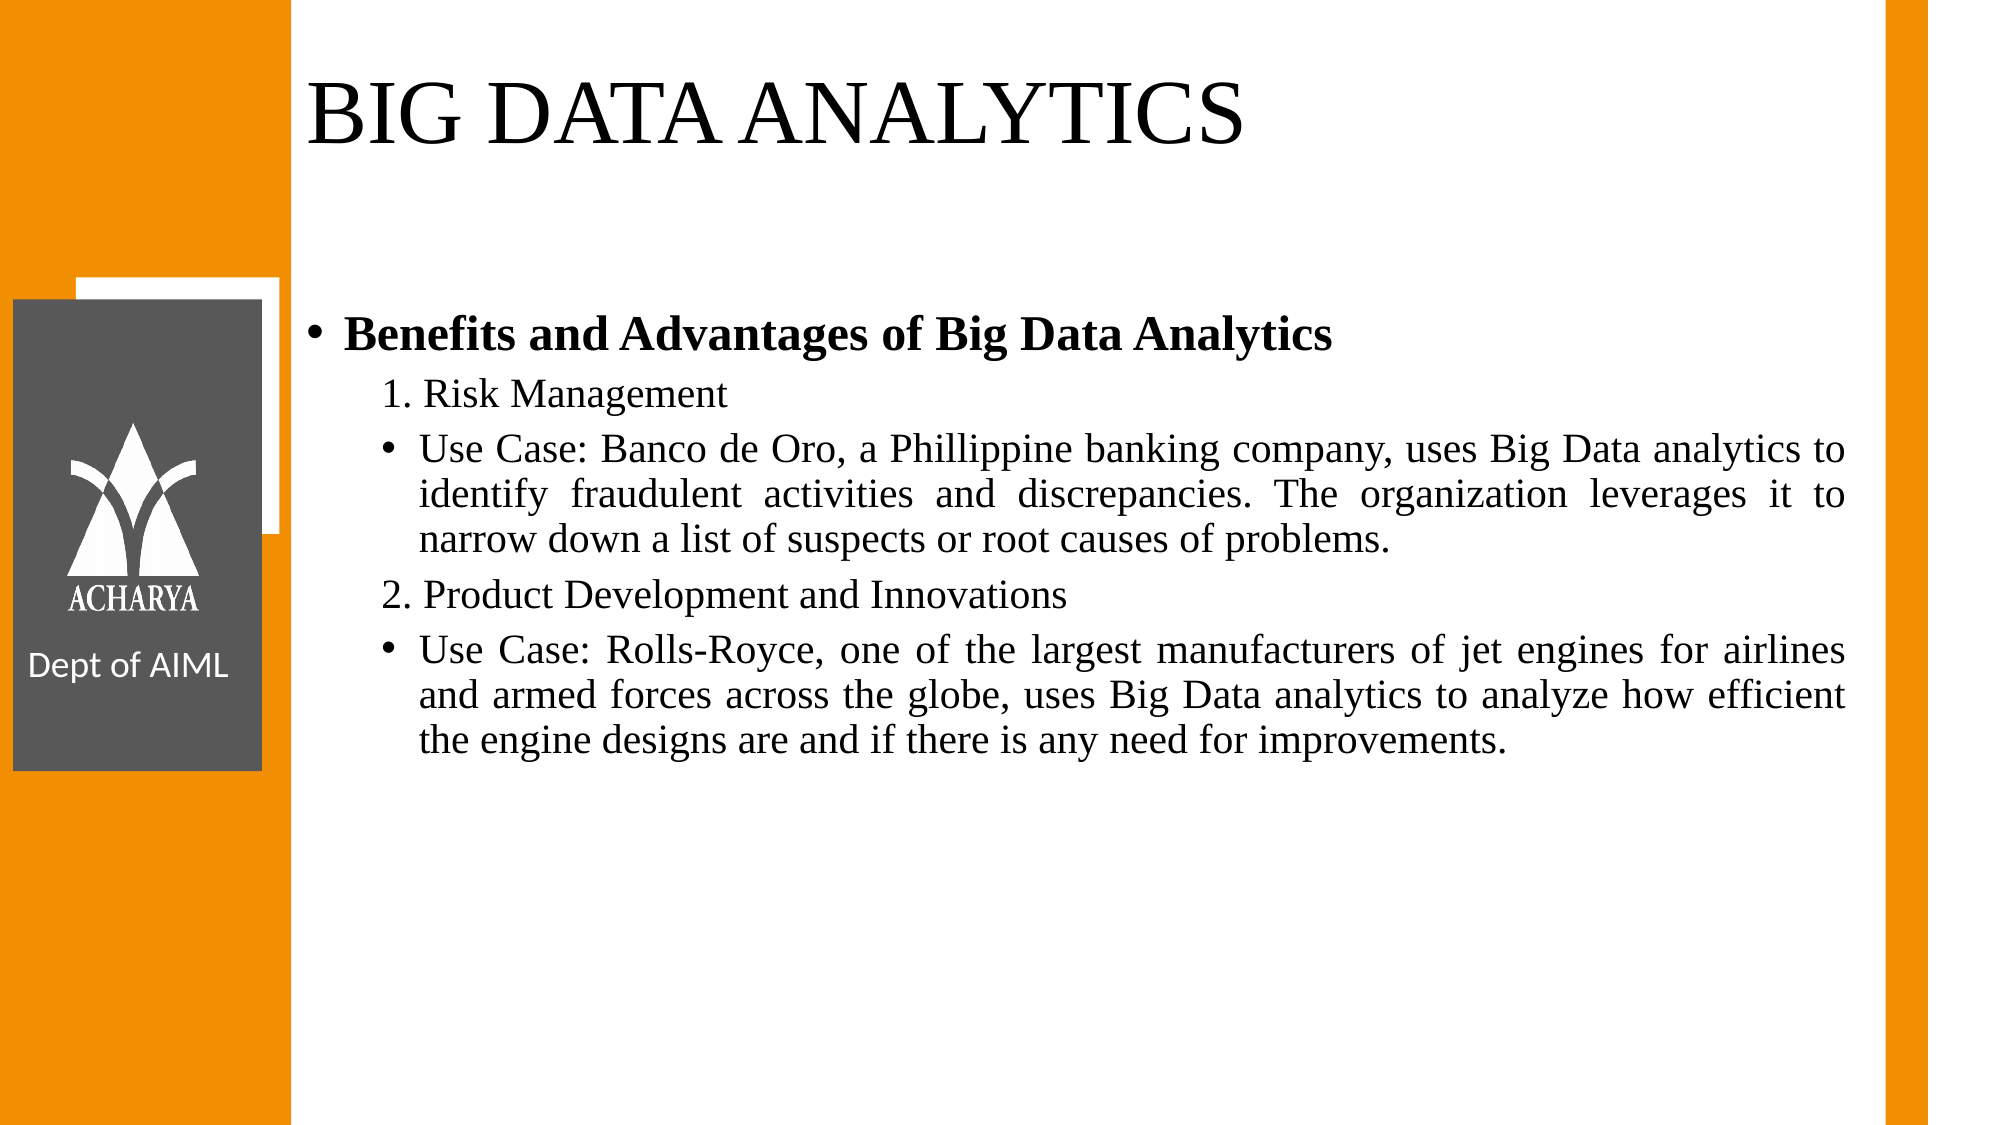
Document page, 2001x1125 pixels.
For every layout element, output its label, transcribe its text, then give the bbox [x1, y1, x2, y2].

title BIG DATA ANALYTICS [292, 59, 1863, 278]
text_box [1885, 0, 1928, 1125]
list Benefits and Advantages of Big Data Analytics 1. Risk Management Use Case: Banco de Oro, a Phillippine banking company, uses Big Data analytics to identify fraudulent activities and discrepancies. The organization leverages it to narrow down a list of suspects or root causes of problems. 2. Product Development and Innovations Use Case: Rolls-Royce, one of the largest manufacturers of jet engines for airlines and armed forces across the globe, uses Big Data analytics to analyze how efficient the engine designs are and if there is any need for improvements. [292, 299, 1863, 1125]
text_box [13, 277, 280, 772]
text_box [0, 0, 292, 1125]
